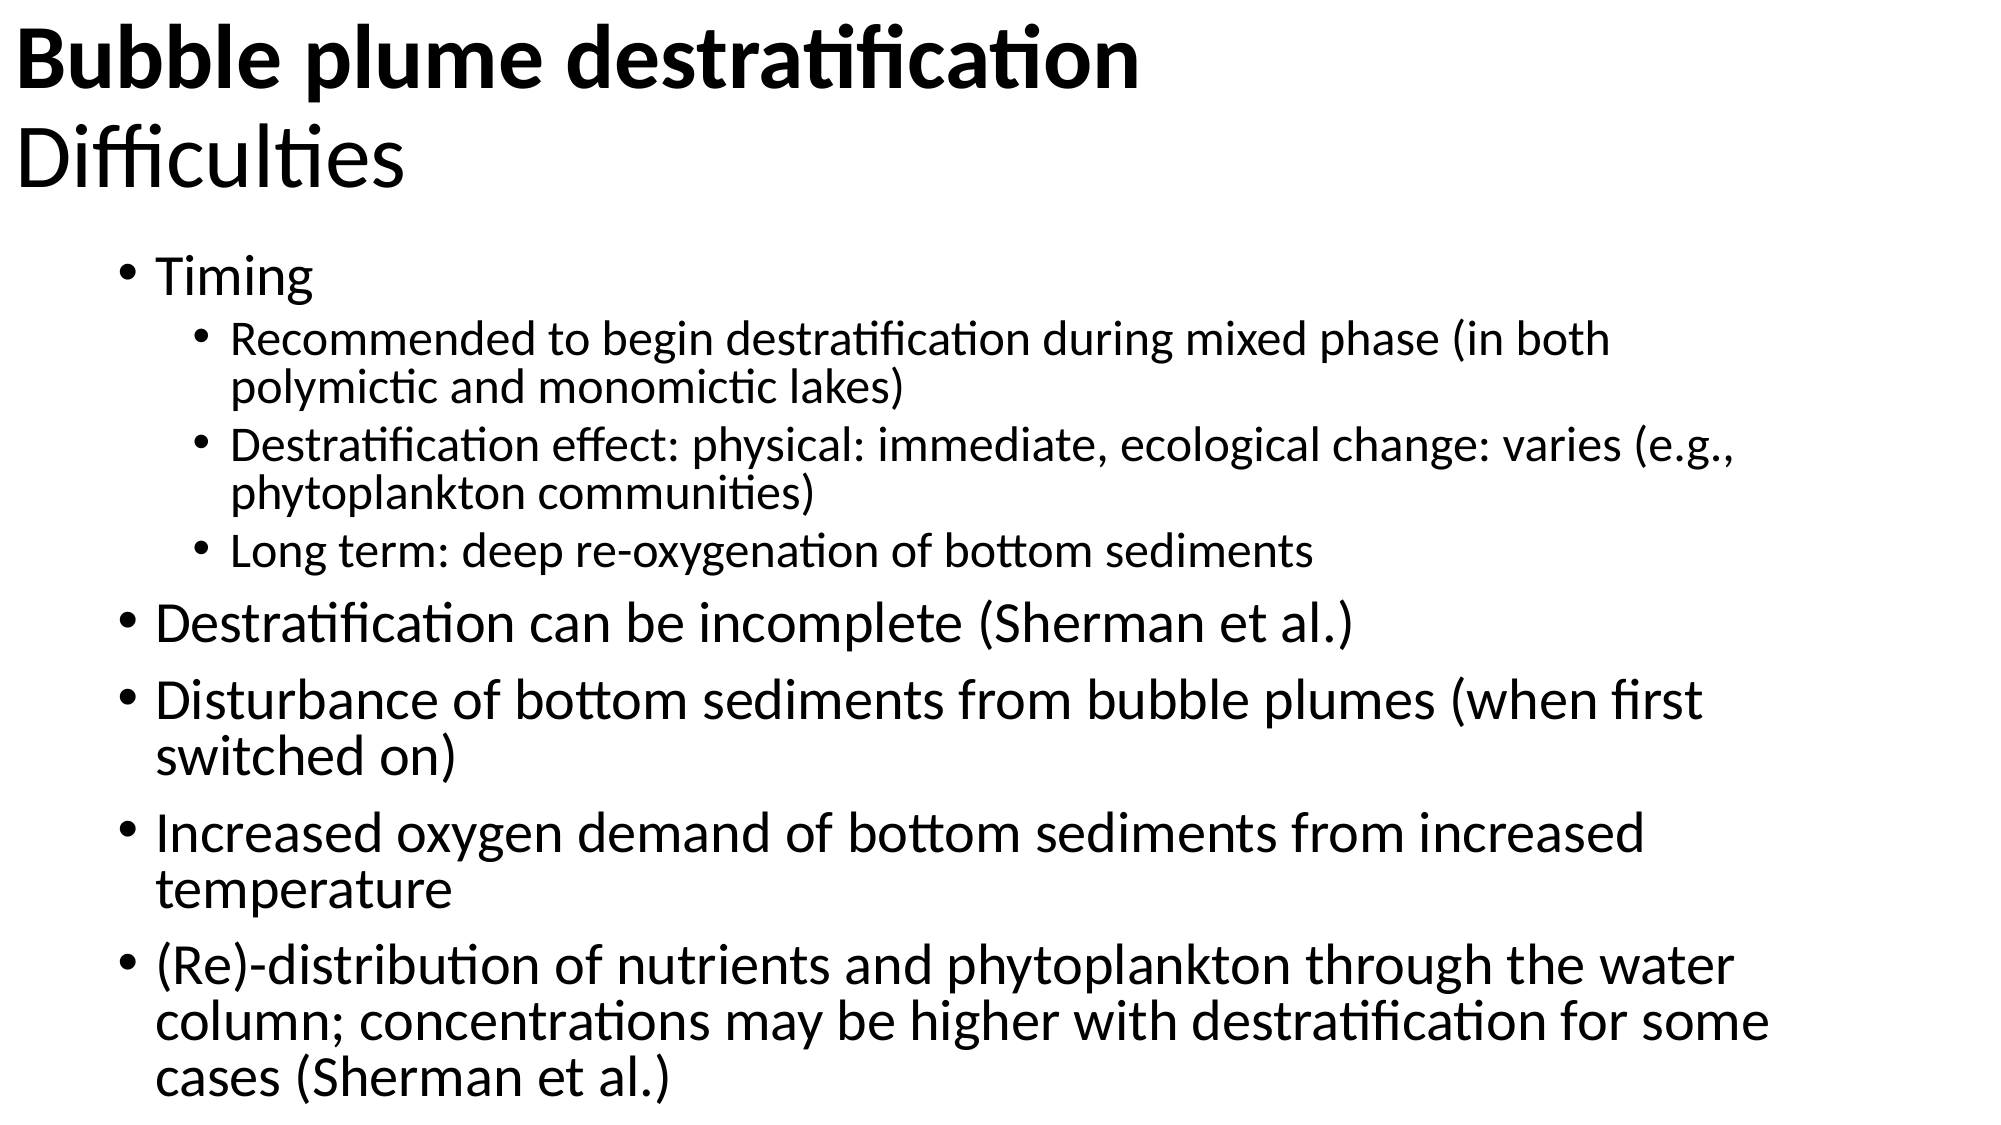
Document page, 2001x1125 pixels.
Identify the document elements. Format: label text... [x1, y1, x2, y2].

title Bubble plume destratification Difficulties [0, 0, 1725, 218]
list Timing Recommended to begin destratification during mixed phase (in both polymictic and monomictic lakes) Destratification effect: physical: immediate, ecological change: varies (e.g., phytoplankton communities) Long term: deep re-oxygenation of bottom sediments Destratification can be incomplete (Sherman et al.) Disturbance of bottom sediments from bubble plumes (when first switched on) Increased oxygen demand of bottom sediments from increased temperature (Re)-distribution of nutrients and phytoplankton through the water column; concentrations may be higher with destratification for some cases (Sherman et al.) [102, 243, 1828, 1125]
